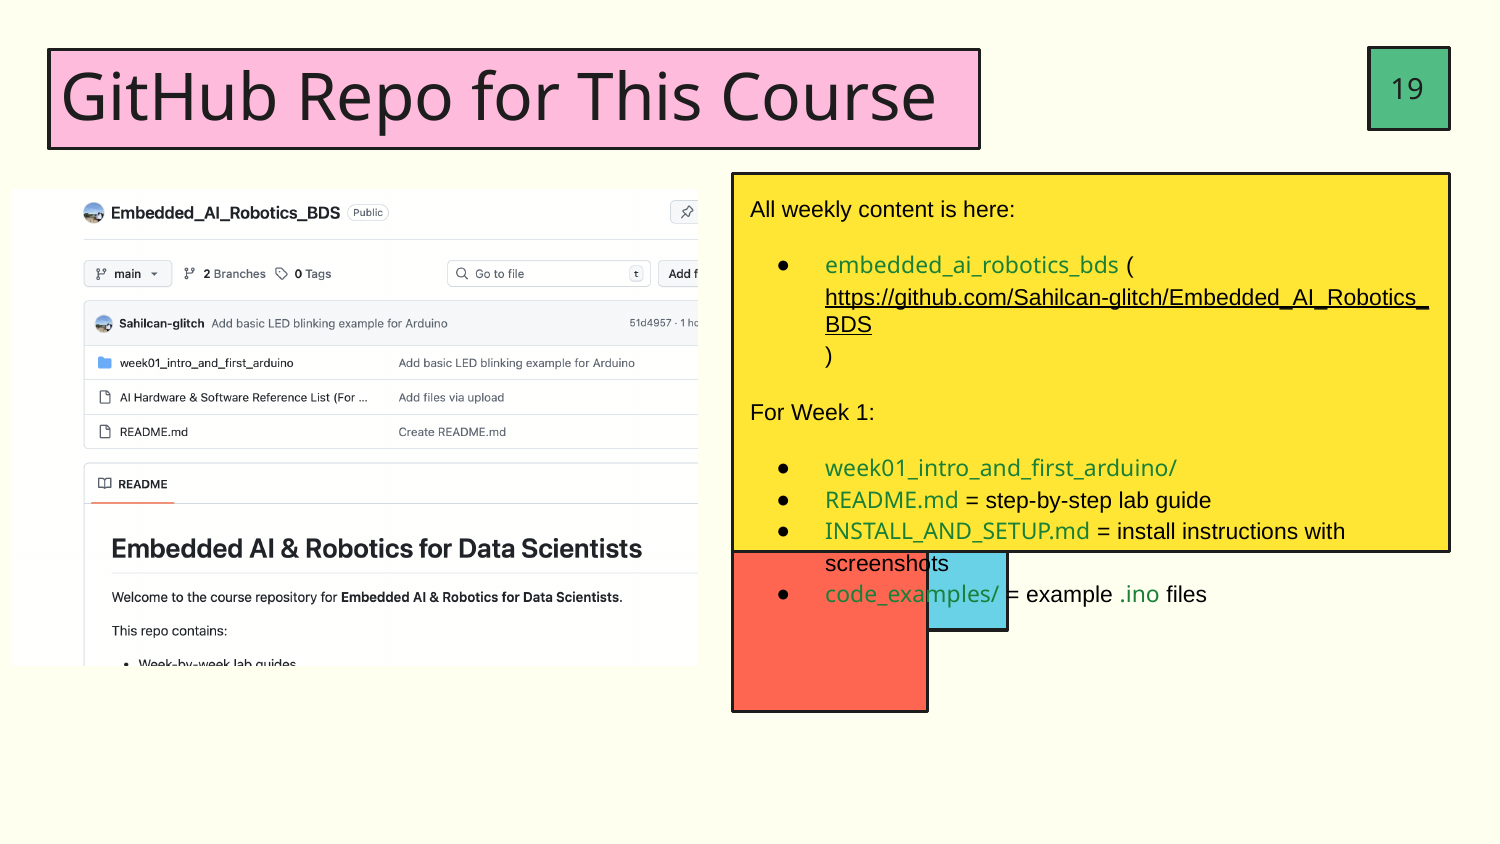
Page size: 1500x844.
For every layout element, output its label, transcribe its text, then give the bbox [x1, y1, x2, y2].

picture [11, 189, 698, 667]
subtitle All weekly content is here: embedded_ai_robotics_bds (https://github.com/Sahilcan-glitch/Embedded_AI_Robotics_BDS) For Week 1: week01_intro_and_first_arduino/ README.md = step-by-step lab guide INSTALL_AND_SETUP.md = install instructions with screenshots code_examples/ = example .ino files [735, 175, 1447, 533]
title GitHub Repo for This Course [45, 55, 959, 167]
slide_number 19 [1367, 49, 1448, 132]
